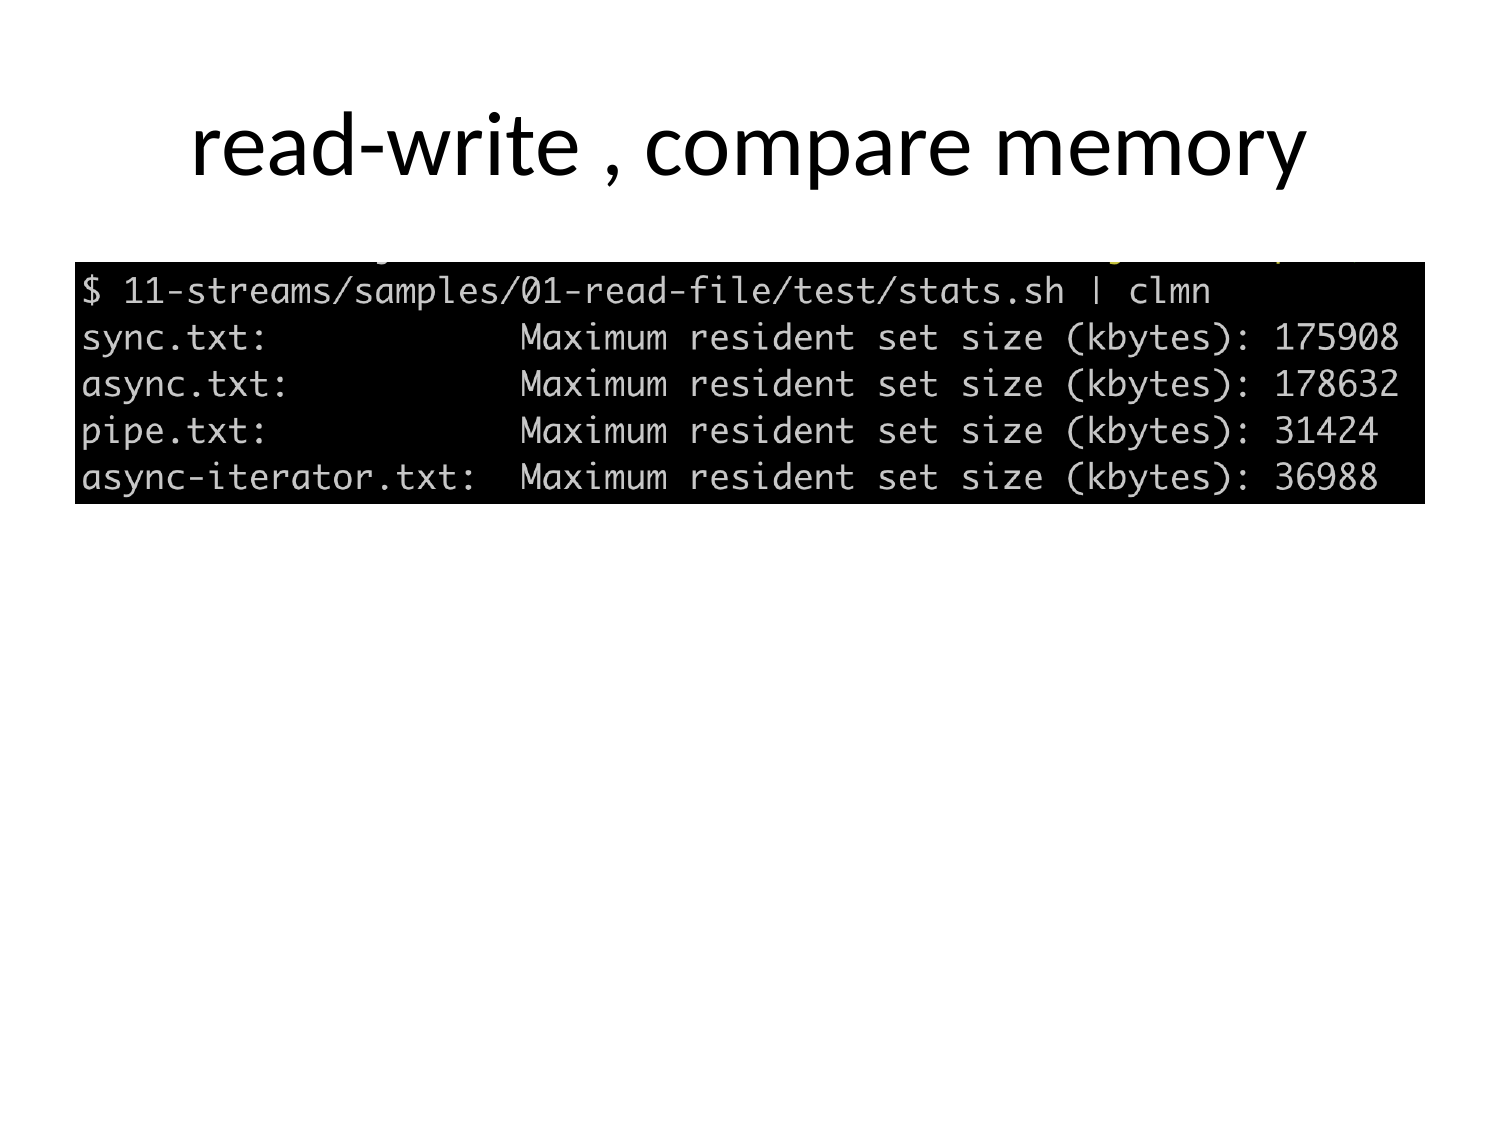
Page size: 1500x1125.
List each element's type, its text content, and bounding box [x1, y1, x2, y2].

picture [74, 262, 1426, 504]
title read-write , compare memory [75, 45, 1425, 233]
